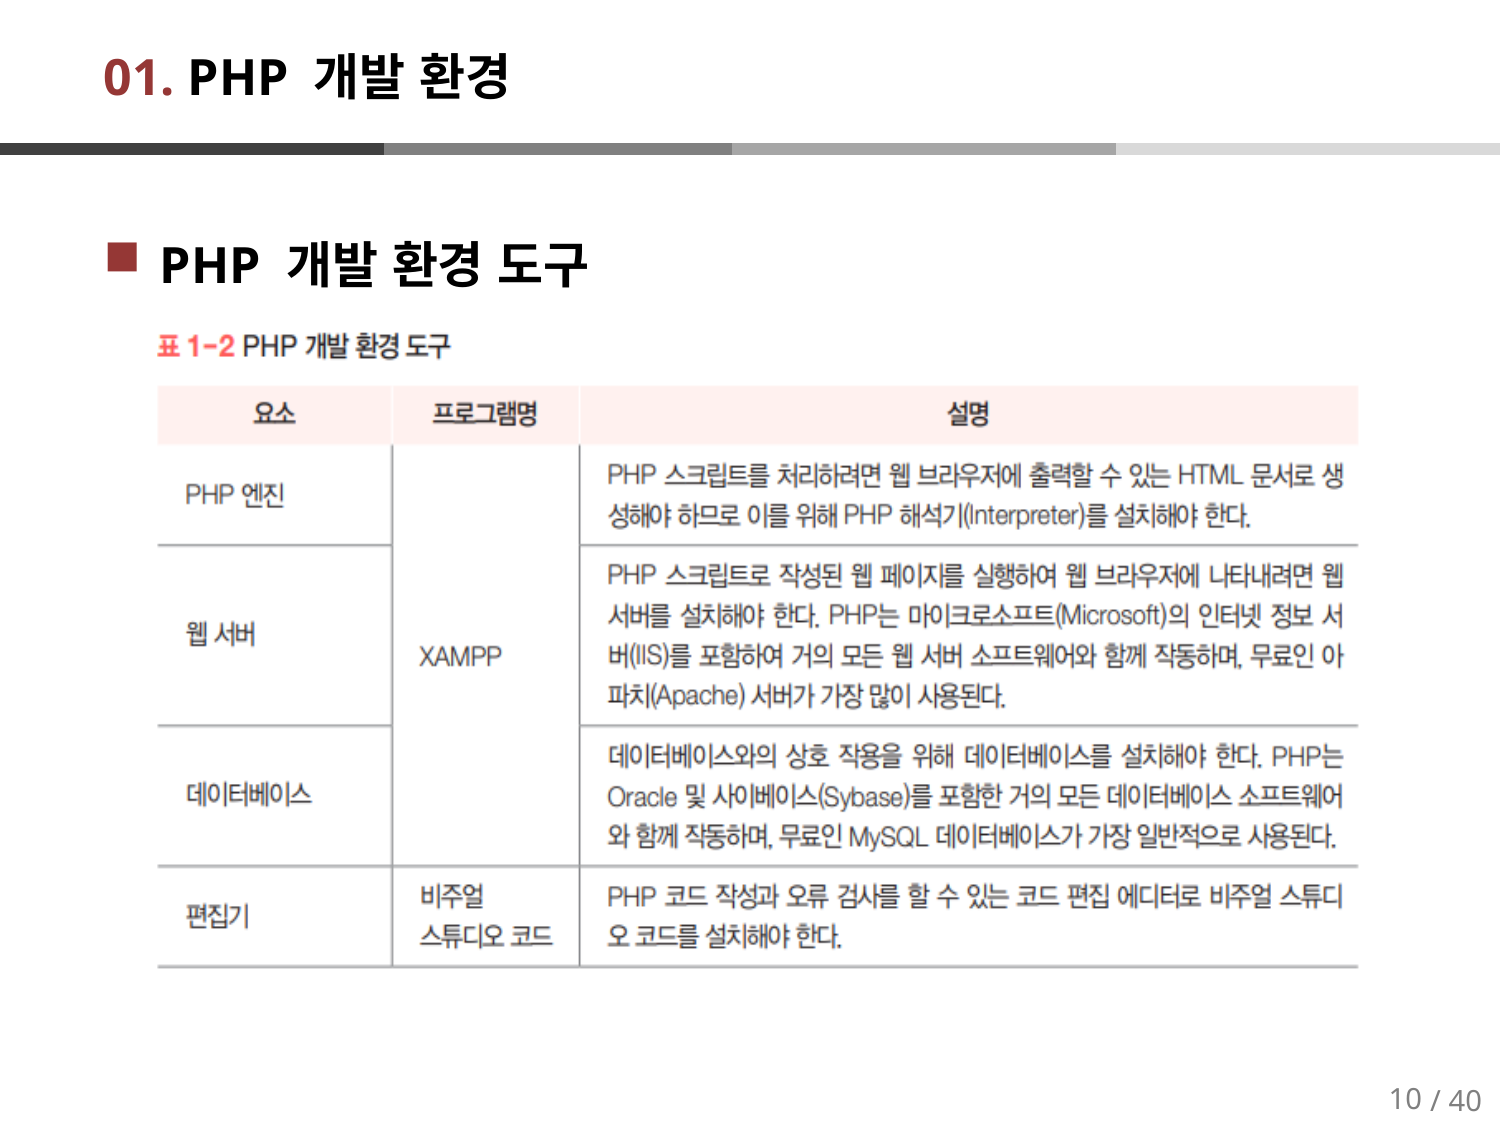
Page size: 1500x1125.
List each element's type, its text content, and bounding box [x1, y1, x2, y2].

title 01. PHP 개발 환경 [88, 30, 1211, 121]
list PHP 개발 환경 도구 [88, 196, 1436, 1083]
picture [156, 326, 1367, 977]
